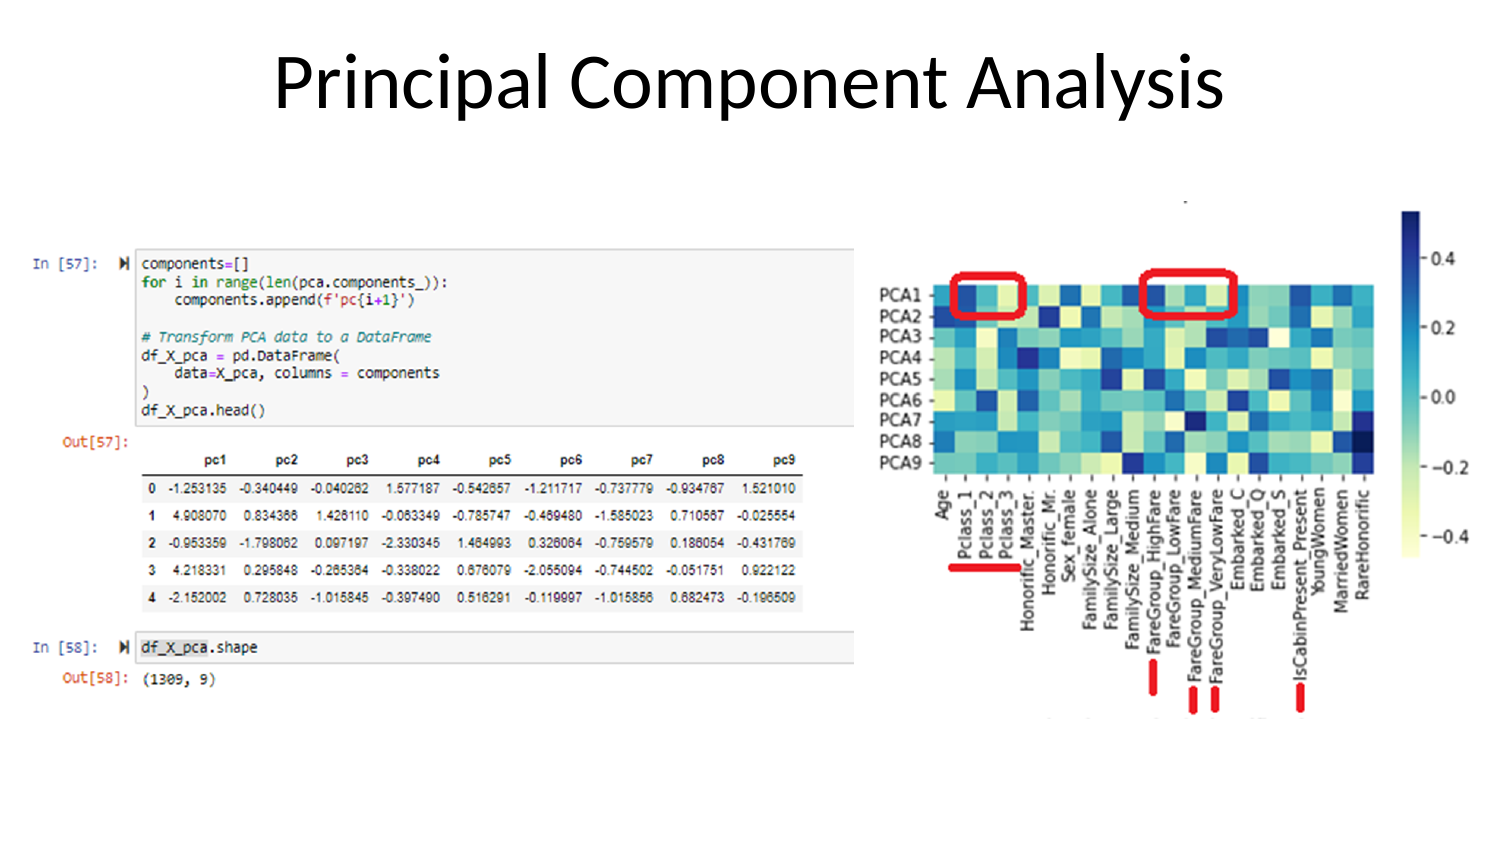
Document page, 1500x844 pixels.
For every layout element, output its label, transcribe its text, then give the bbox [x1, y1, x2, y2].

picture [24, 201, 1476, 719]
text_box Principal Component Analysis [232, 0, 1267, 140]
